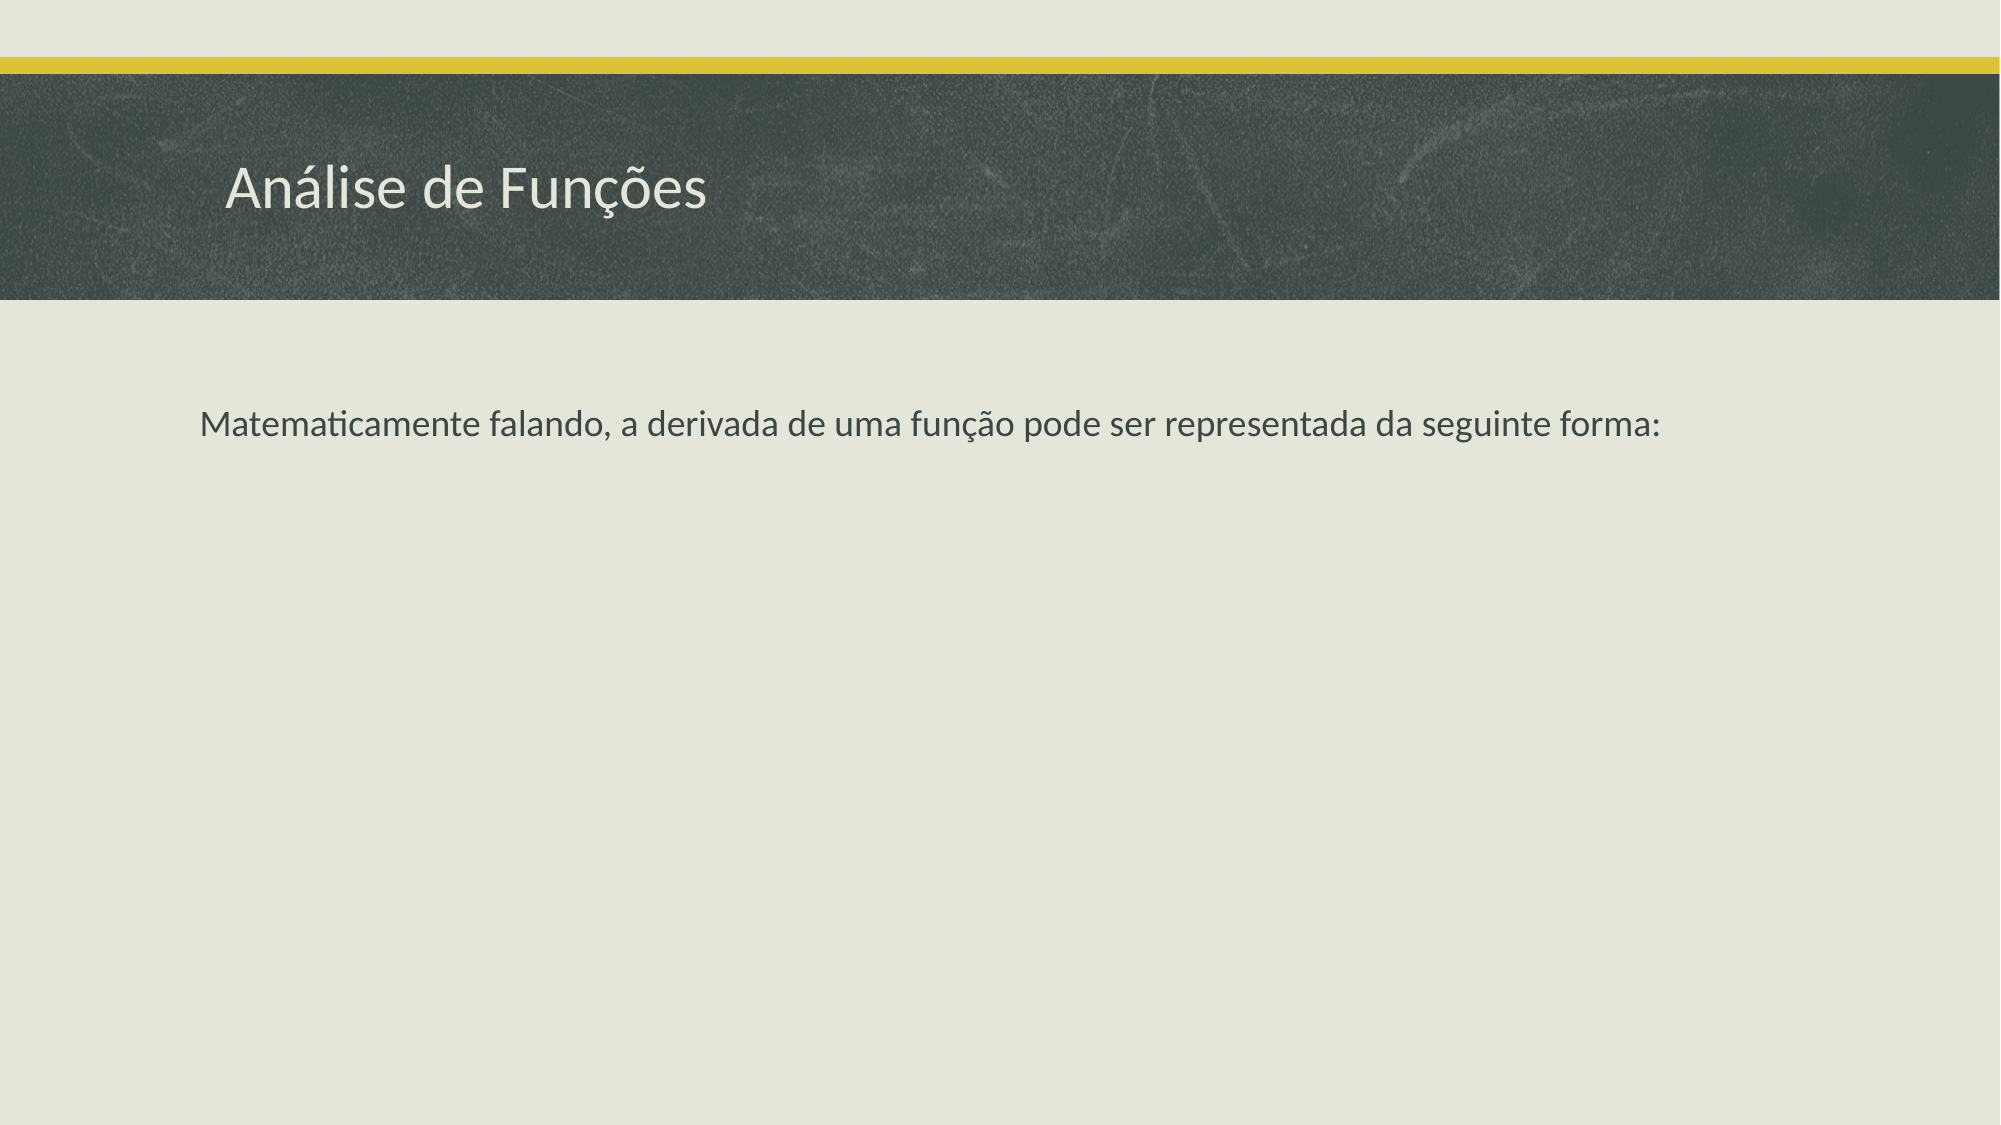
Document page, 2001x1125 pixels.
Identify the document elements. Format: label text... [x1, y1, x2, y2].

text_box Matematicamente falando, a derivada de uma função pode ser representada da seguinte forma: [184, 391, 1879, 497]
picture [0, 74, 2000, 300]
title Análise de Funções [210, 75, 1790, 299]
